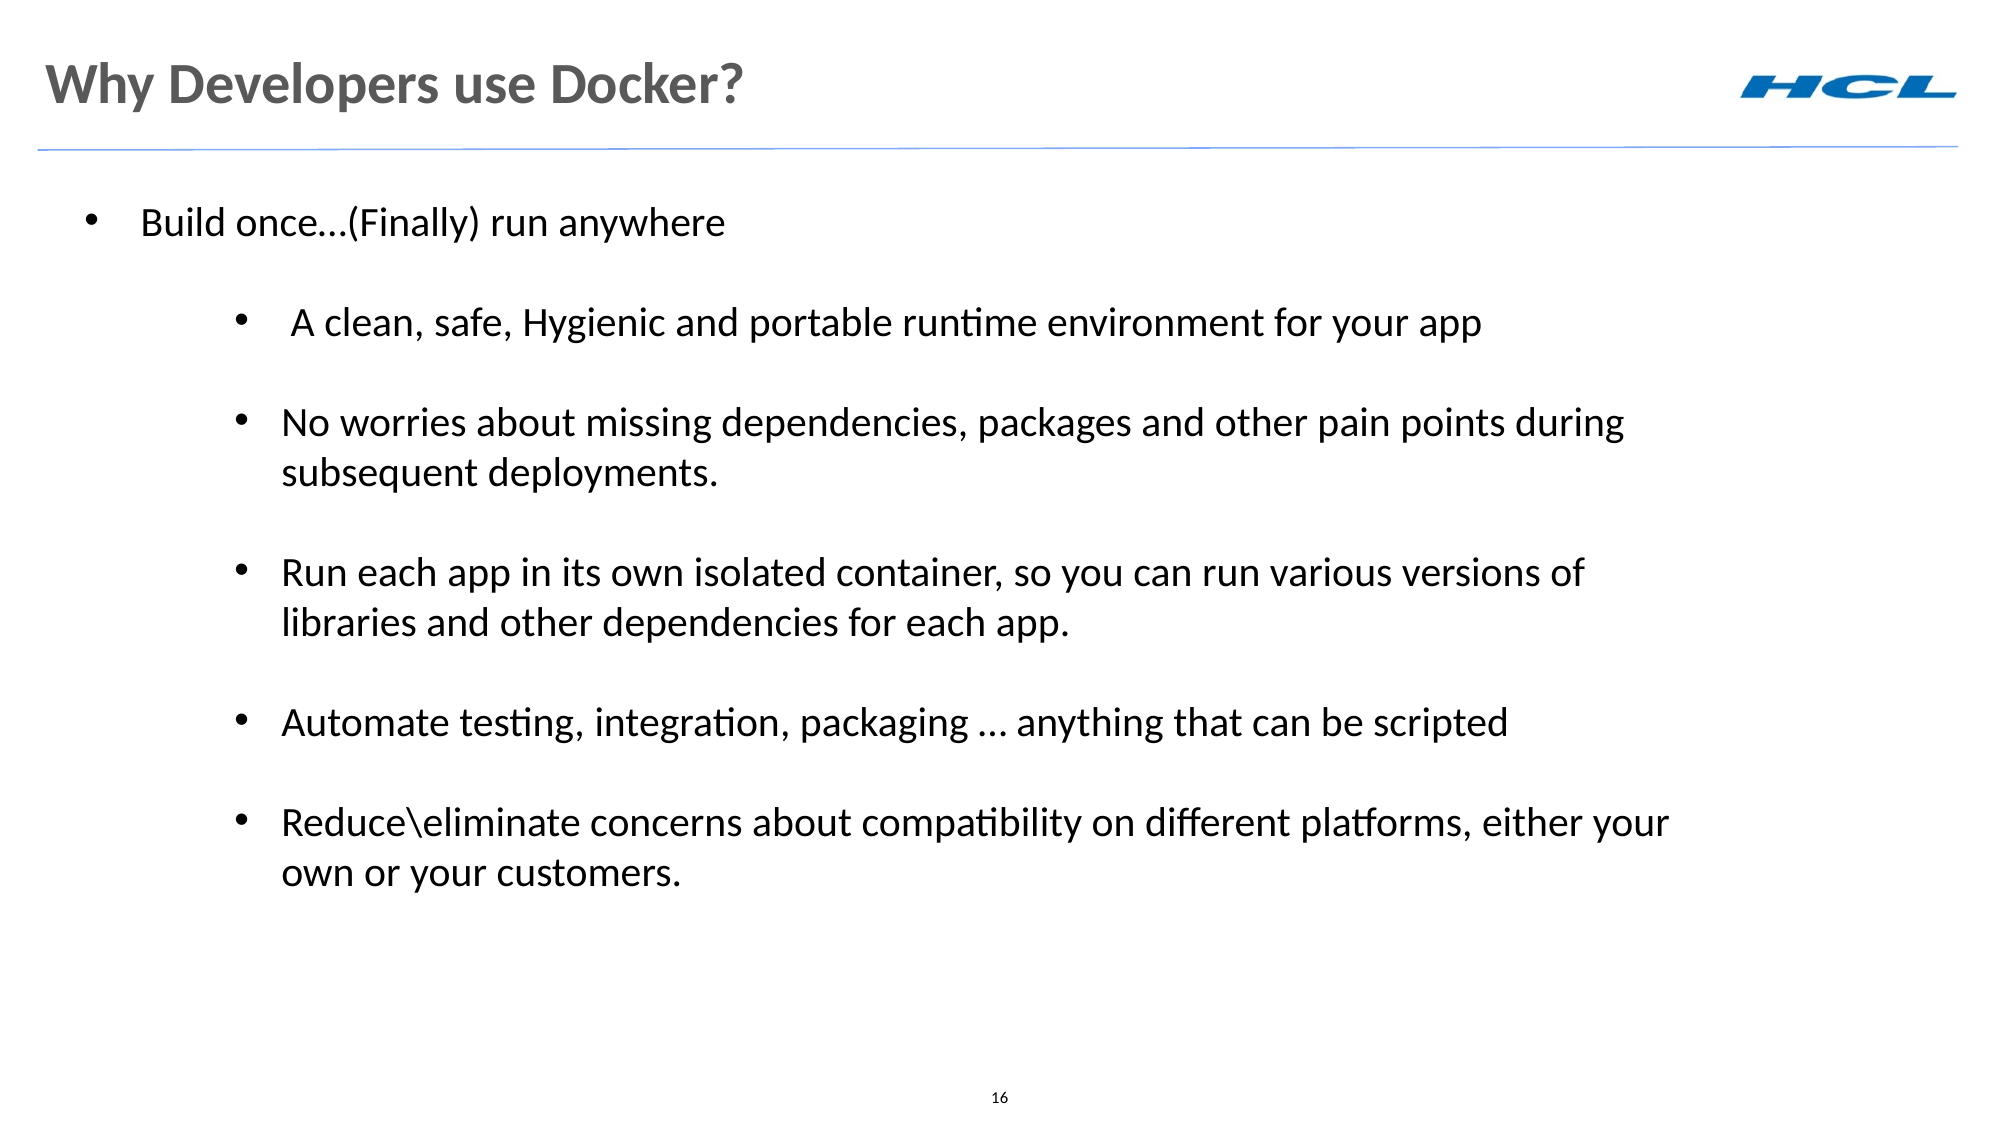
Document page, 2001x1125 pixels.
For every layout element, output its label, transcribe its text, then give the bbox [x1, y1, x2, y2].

picture [1737, 73, 1959, 102]
text_box Why Developers use Docker? [37, 18, 1455, 142]
text_box Build once…(Finally) run anywhere A clean, safe, Hygienic and portable runtime environment for your app No worries about missing dependencies, packages and other pain points during subsequent deployments. Run each app in its own isolated container, so you can run various versions of libraries and other dependencies for each app. Automate testing, integration, packaging … anything that can be scripted Reduce\eliminate concerns about compatibility on different platforms, either your own or your customers. [69, 186, 1696, 947]
